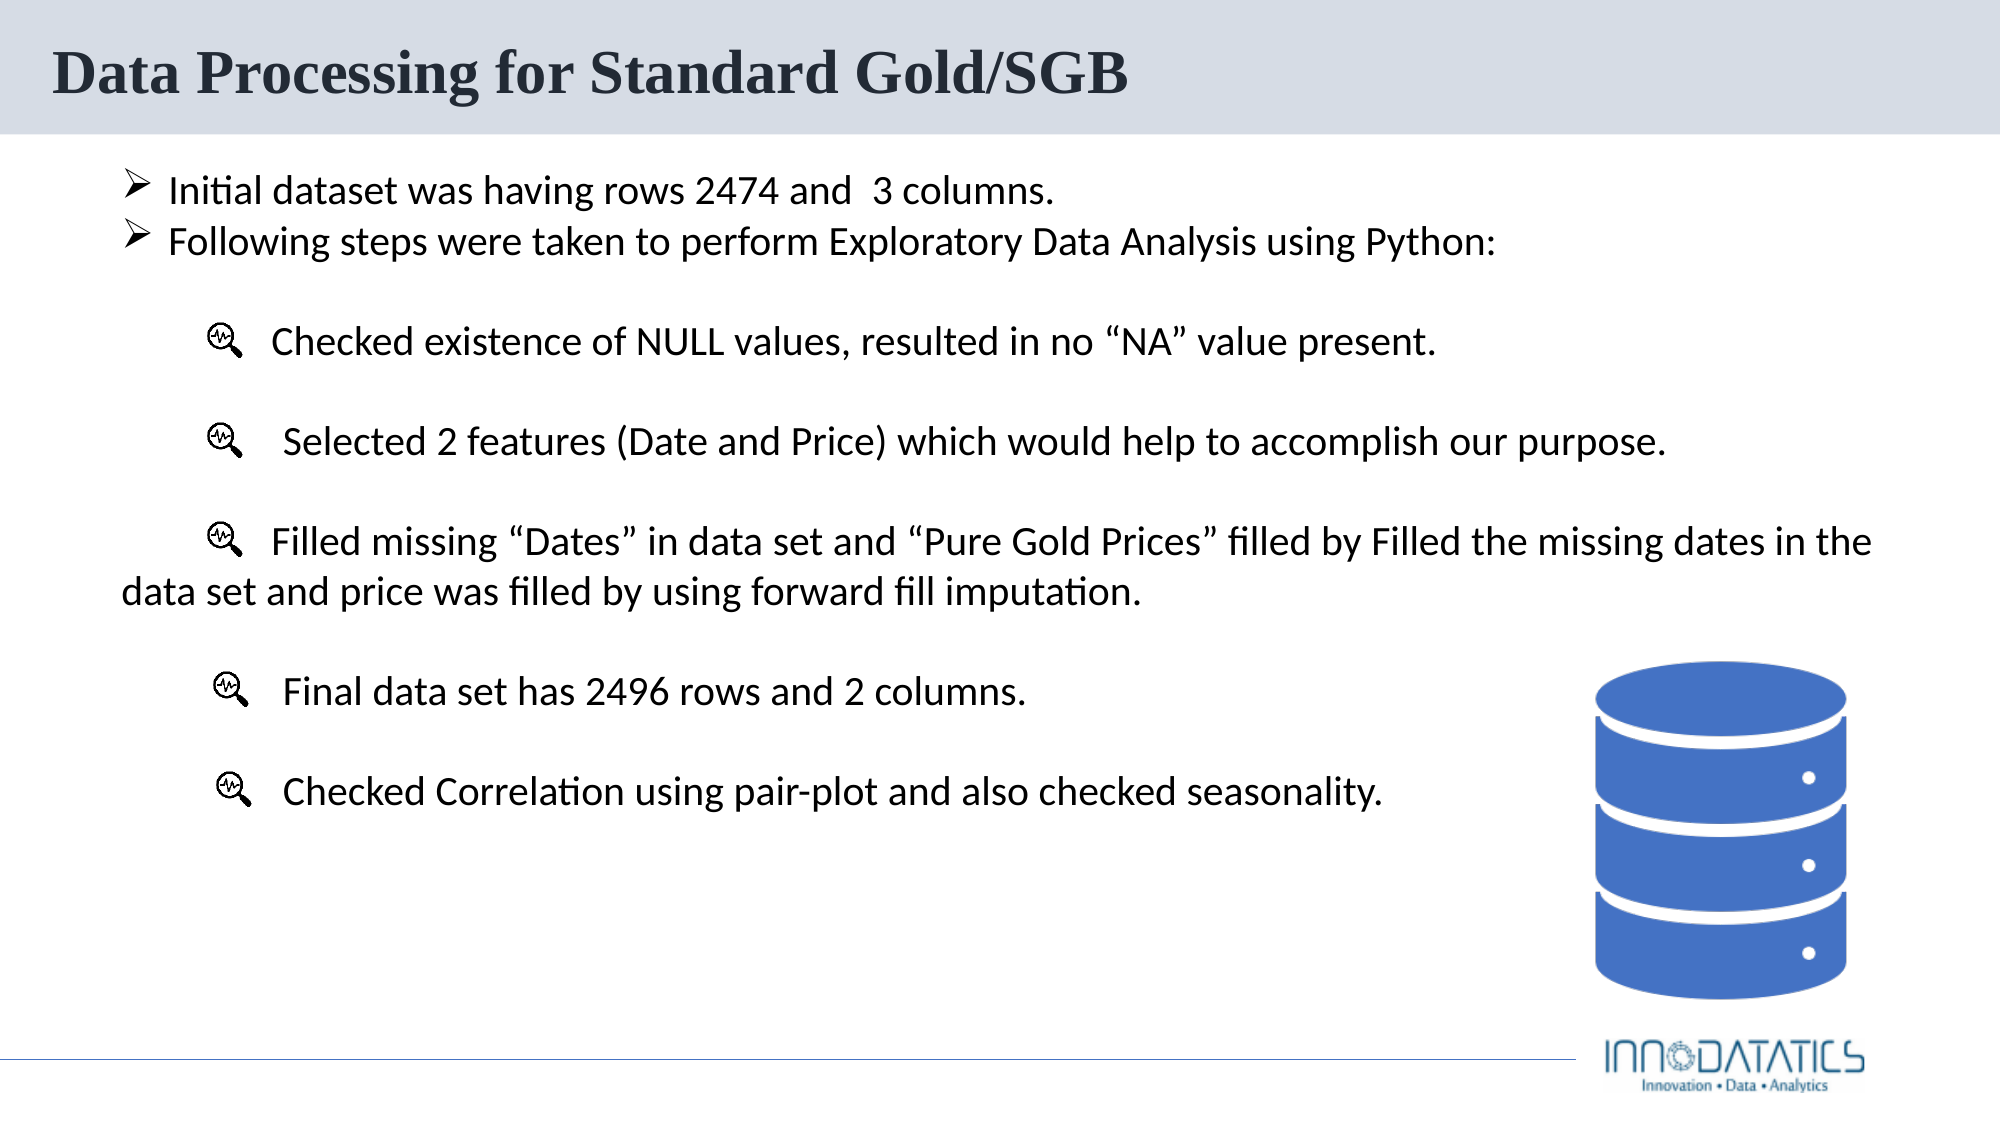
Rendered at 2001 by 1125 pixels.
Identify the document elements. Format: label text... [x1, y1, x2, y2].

picture [212, 767, 255, 810]
text_box Initial dataset was having rows 2474 and 3 columns. Following steps were taken to perform Exploratory Data Analysis using Python: Checked existence of NULL values, resulted in no “NA” value present. Selected 2 features (Date and Price) which would help to accomplish our purpose. Filled missing “Dates” in data set and “Pure Gold Prices” filled by Filled the missing dates in the data set and price was filled by using forward fill imputation. Final data set has 2496 rows and 2 columns. Checked Correlation using pair-plot and also checked seasonality. [106, 156, 1970, 872]
title Data Processing for Standard Gold/SGB [37, 31, 1763, 115]
picture [203, 517, 246, 560]
picture [1510, 620, 1932, 1093]
picture [203, 318, 246, 361]
picture [209, 667, 252, 710]
picture [203, 418, 246, 461]
